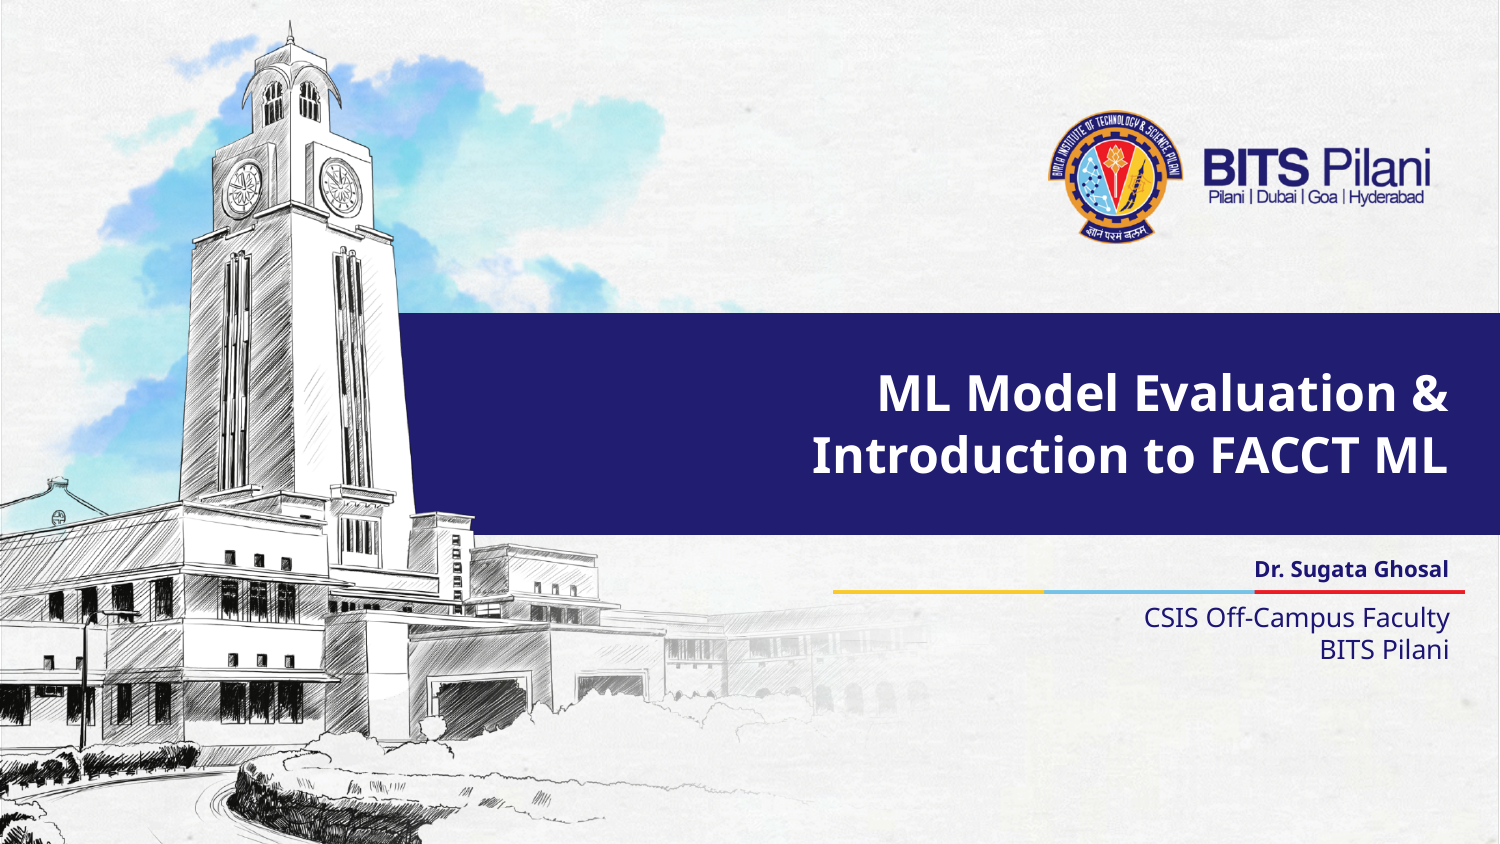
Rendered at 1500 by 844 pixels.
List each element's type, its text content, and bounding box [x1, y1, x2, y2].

subtitle Dr. Sugata Ghosal [726, 547, 1465, 590]
title ML Model Evaluation & Introduction to FACCT ML [562, 313, 1465, 535]
picture [0, 0, 1500, 844]
list CSIS Off-Campus Faculty BITS Pilani [638, 593, 1465, 731]
